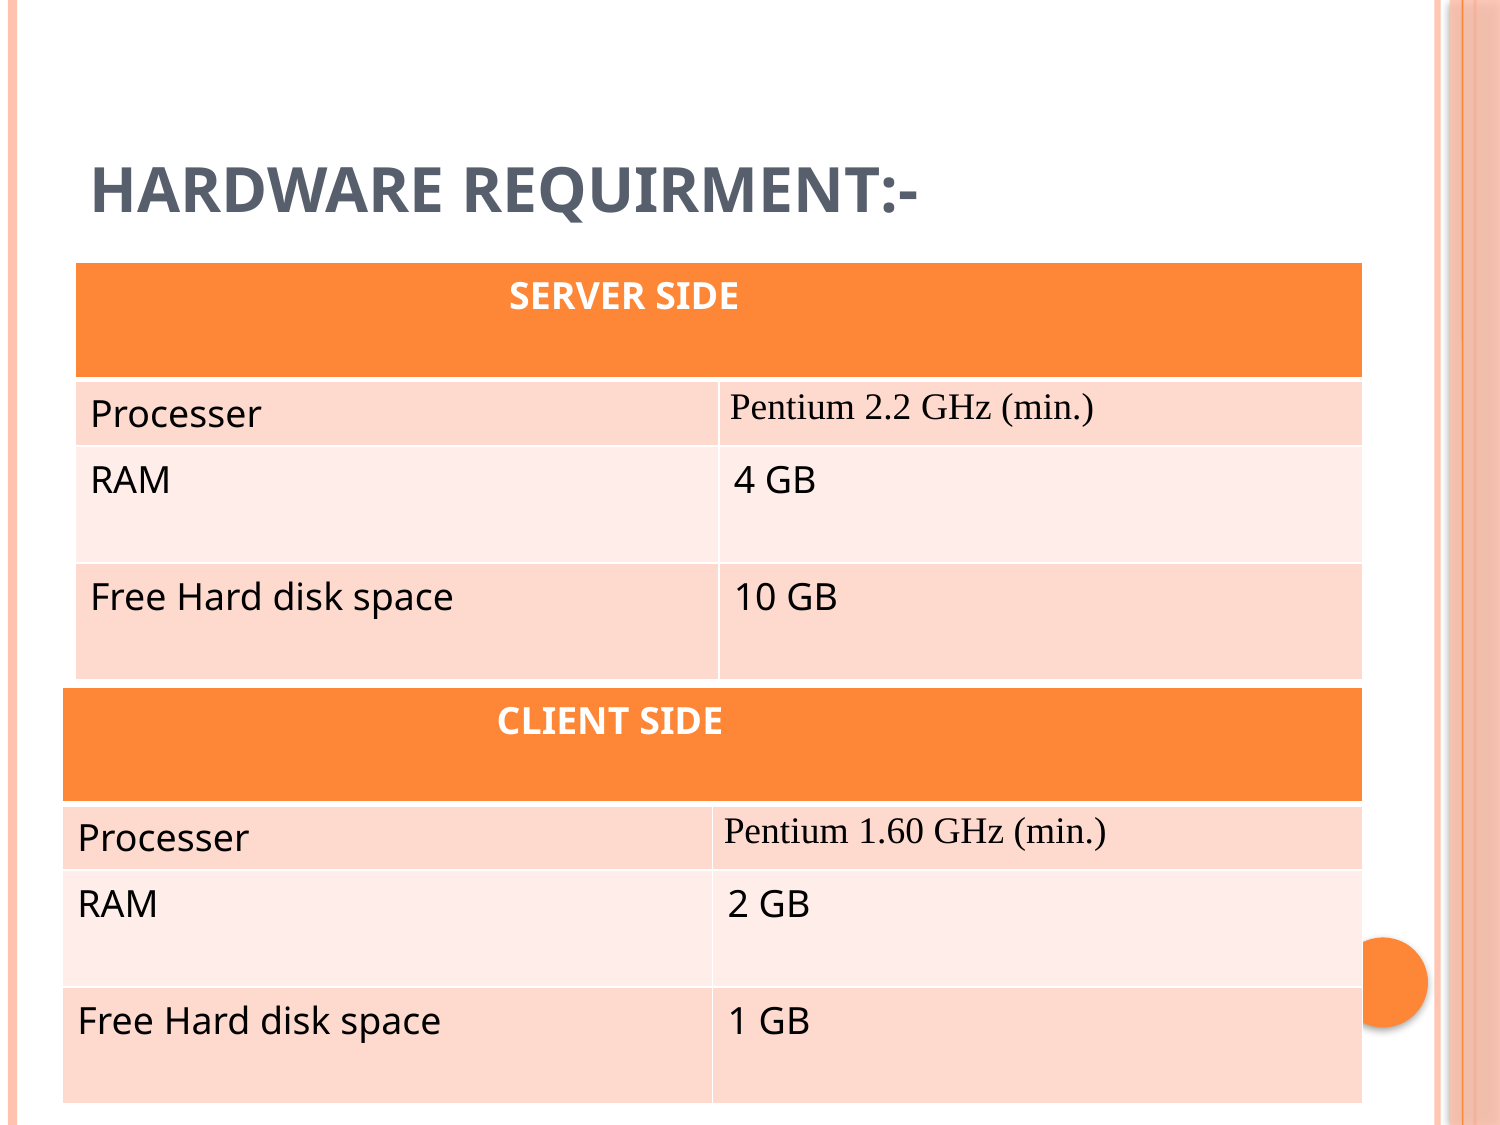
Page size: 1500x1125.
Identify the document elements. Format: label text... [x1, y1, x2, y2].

title HARDWARE REQUIRMENT:- [75, 45, 1300, 233]
table_header SERVER SIDE [76, 263, 1362, 377]
table_cell 1 GB [713, 988, 1362, 1103]
table_cell Free Hard disk space [76, 564, 718, 679]
table_cell 4 GB [720, 447, 1362, 562]
table_cell 10 GB [720, 564, 1362, 679]
table_cell Processer [76, 382, 718, 445]
table_cell Pentium 1.60 GHz (min.) [713, 807, 1362, 869]
table_cell Free Hard disk space [63, 988, 712, 1103]
table_cell RAM [76, 447, 718, 562]
table_cell 2 GB [713, 871, 1362, 986]
table_cell Processer [63, 807, 712, 869]
table_cell RAM [63, 871, 712, 986]
table_cell Pentium 2.2 GHz (min.) [720, 382, 1362, 445]
table_header CLIENT SIDE [63, 688, 1362, 801]
